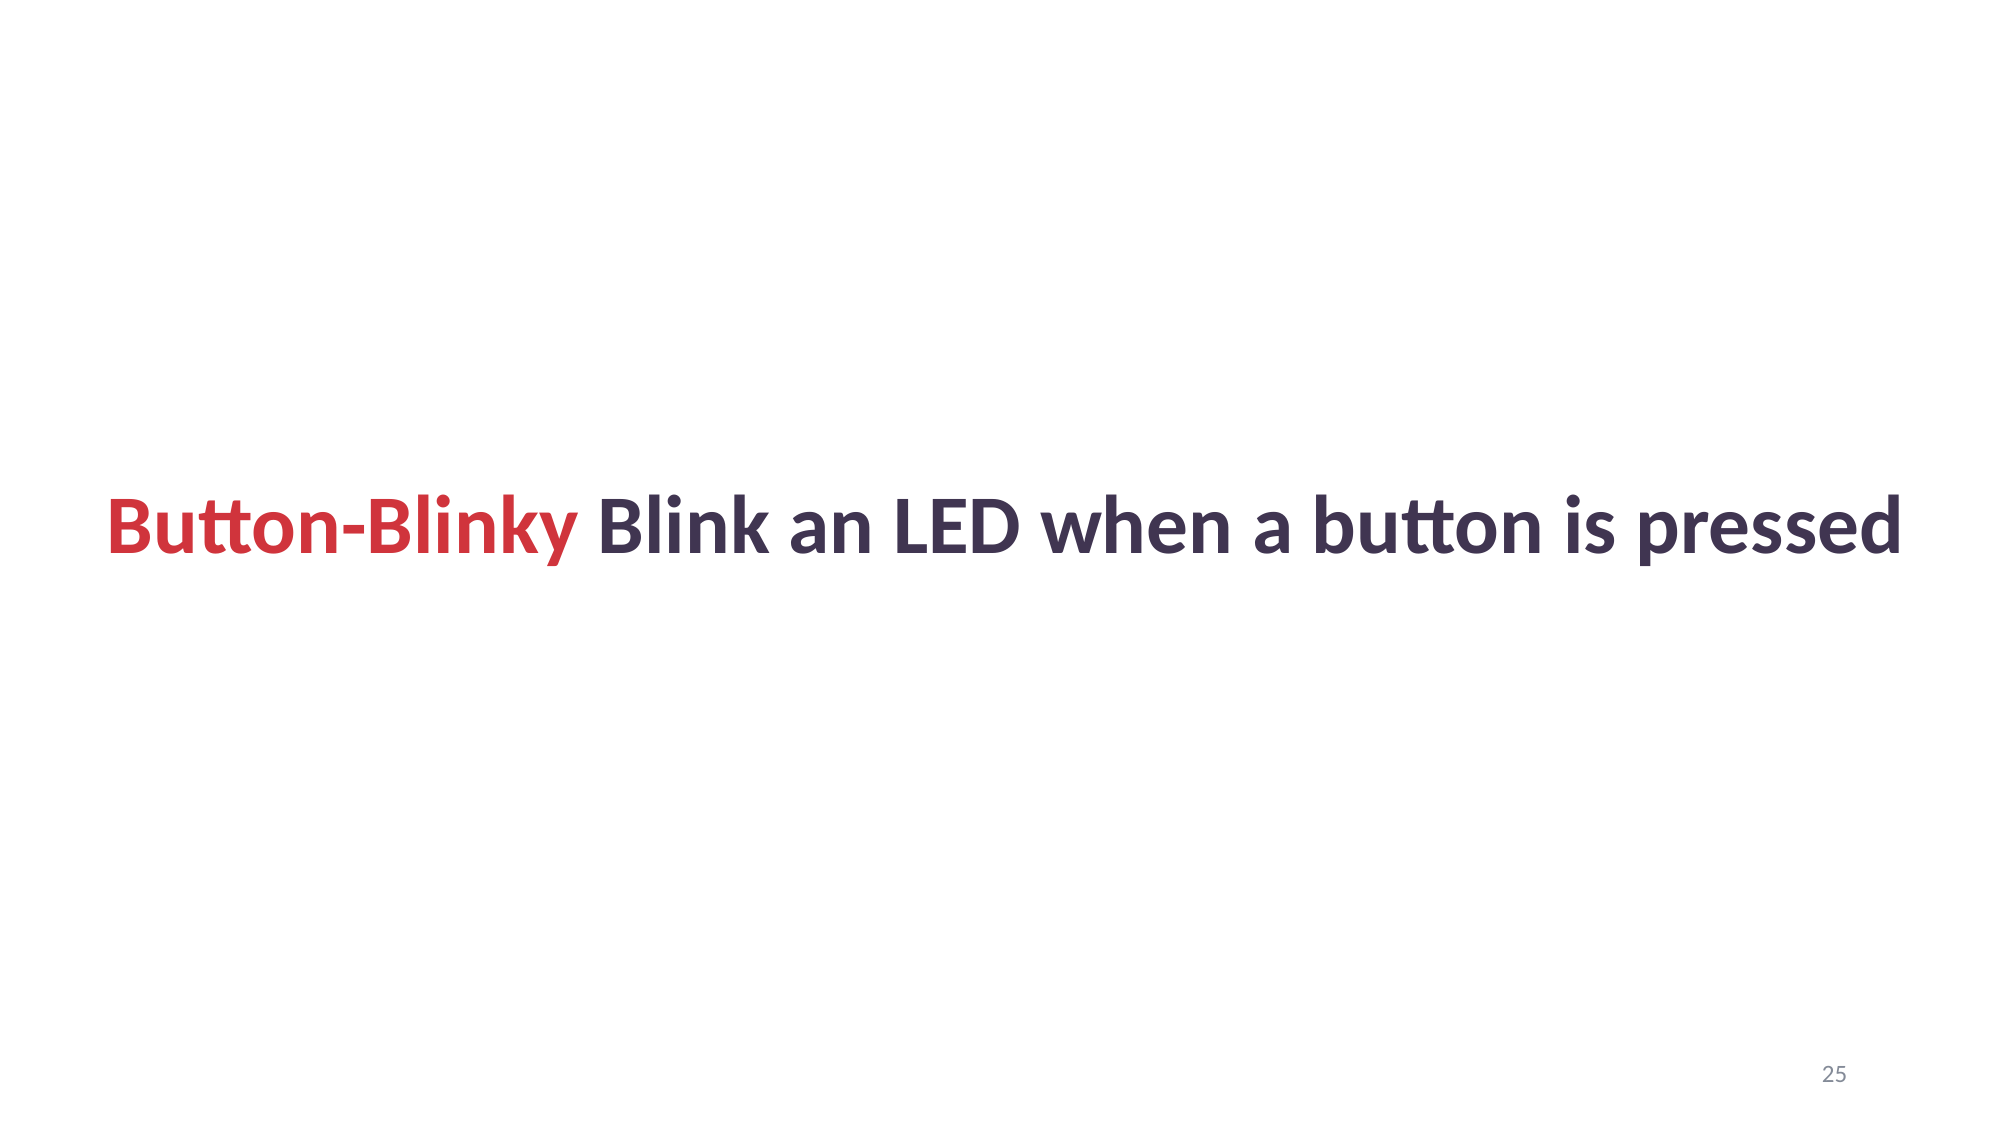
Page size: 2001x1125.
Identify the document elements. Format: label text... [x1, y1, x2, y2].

title Button-Blinky Blink an LED when a button is pressed [43, 361, 1969, 693]
slide_number 25 [1412, 1042, 1863, 1103]
